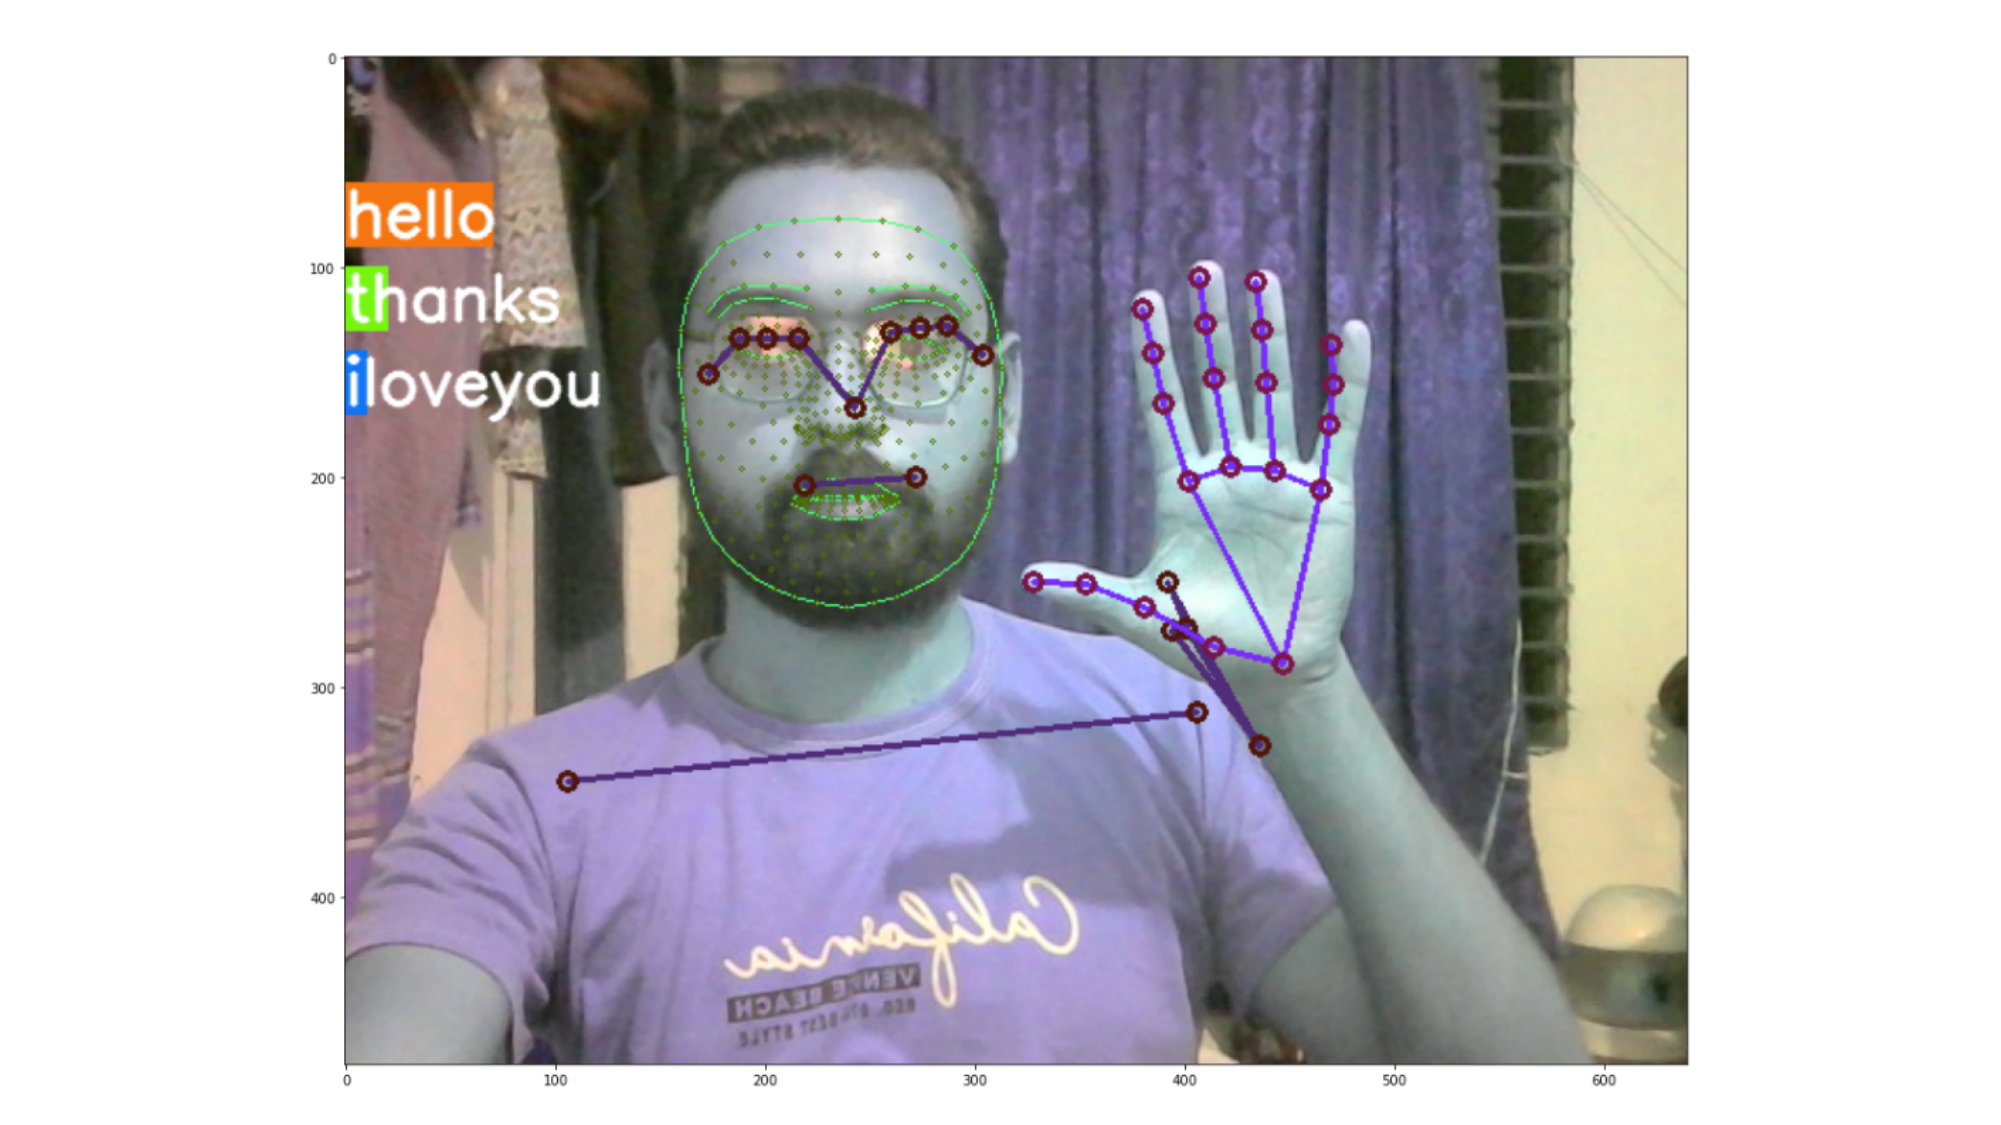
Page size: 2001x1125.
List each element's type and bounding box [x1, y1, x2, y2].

picture [309, 33, 1691, 1092]
